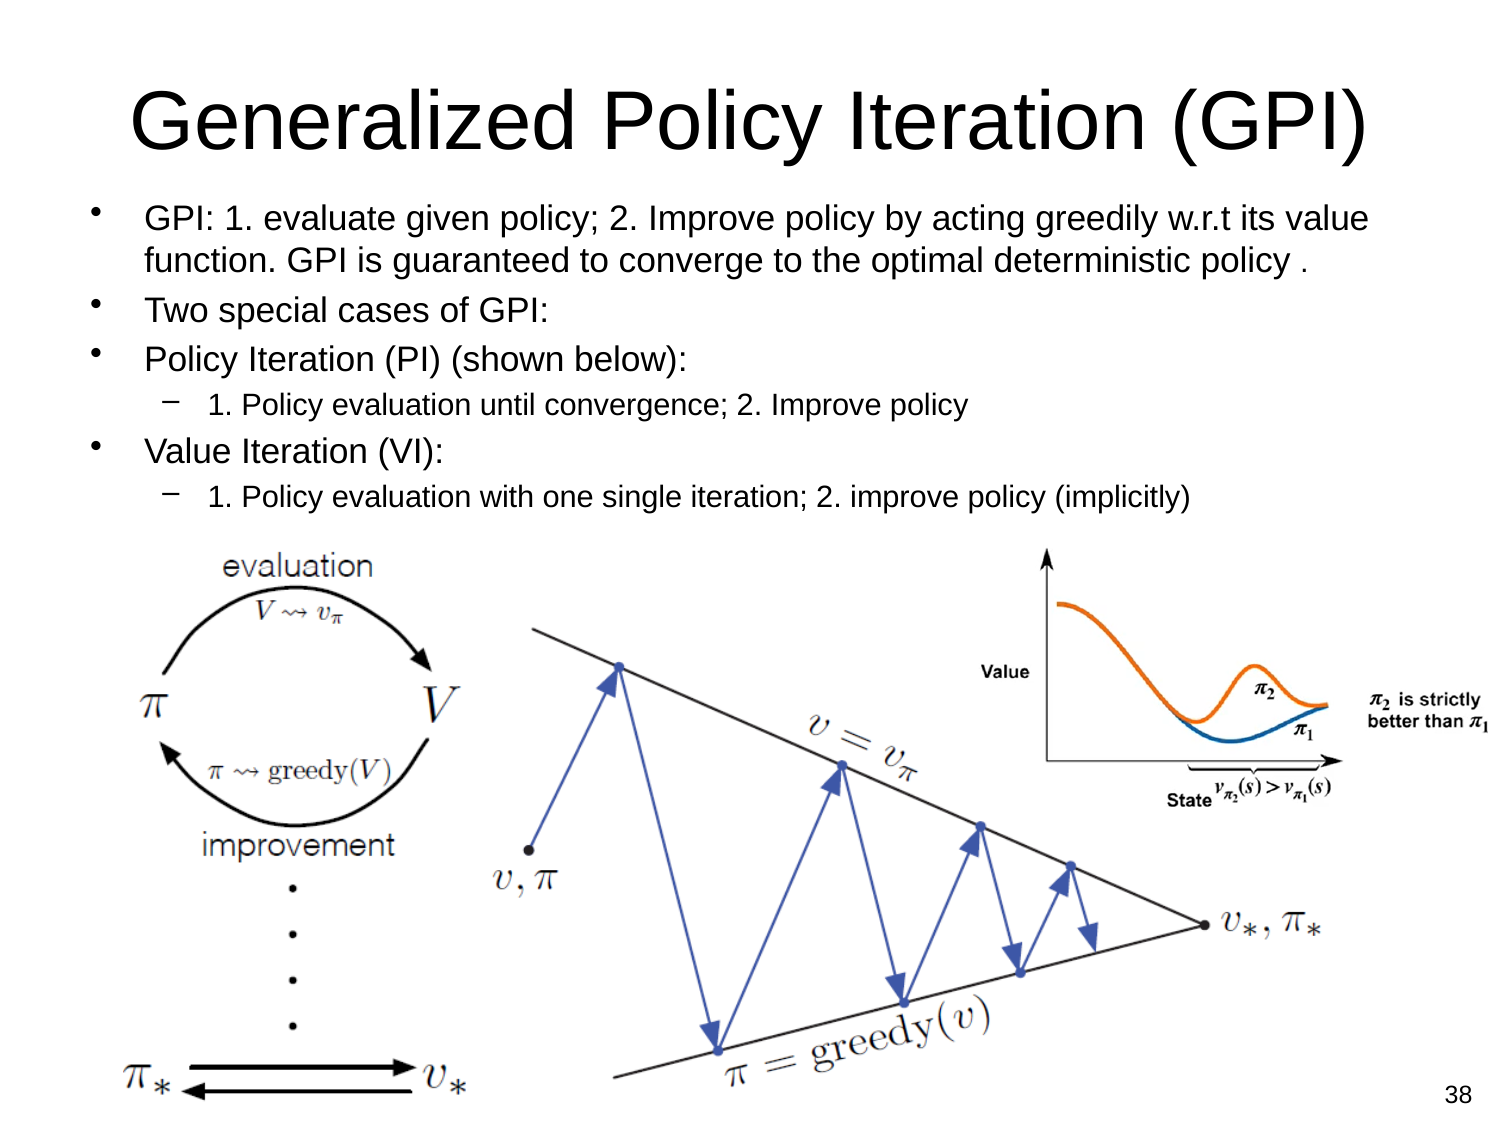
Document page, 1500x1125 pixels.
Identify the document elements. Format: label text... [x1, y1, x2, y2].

title Generalized Policy Iteration (GPI) [74, 44, 1426, 188]
slide_number 38 [1137, 1070, 1488, 1112]
picture [487, 542, 1488, 1089]
picture [123, 543, 471, 1113]
